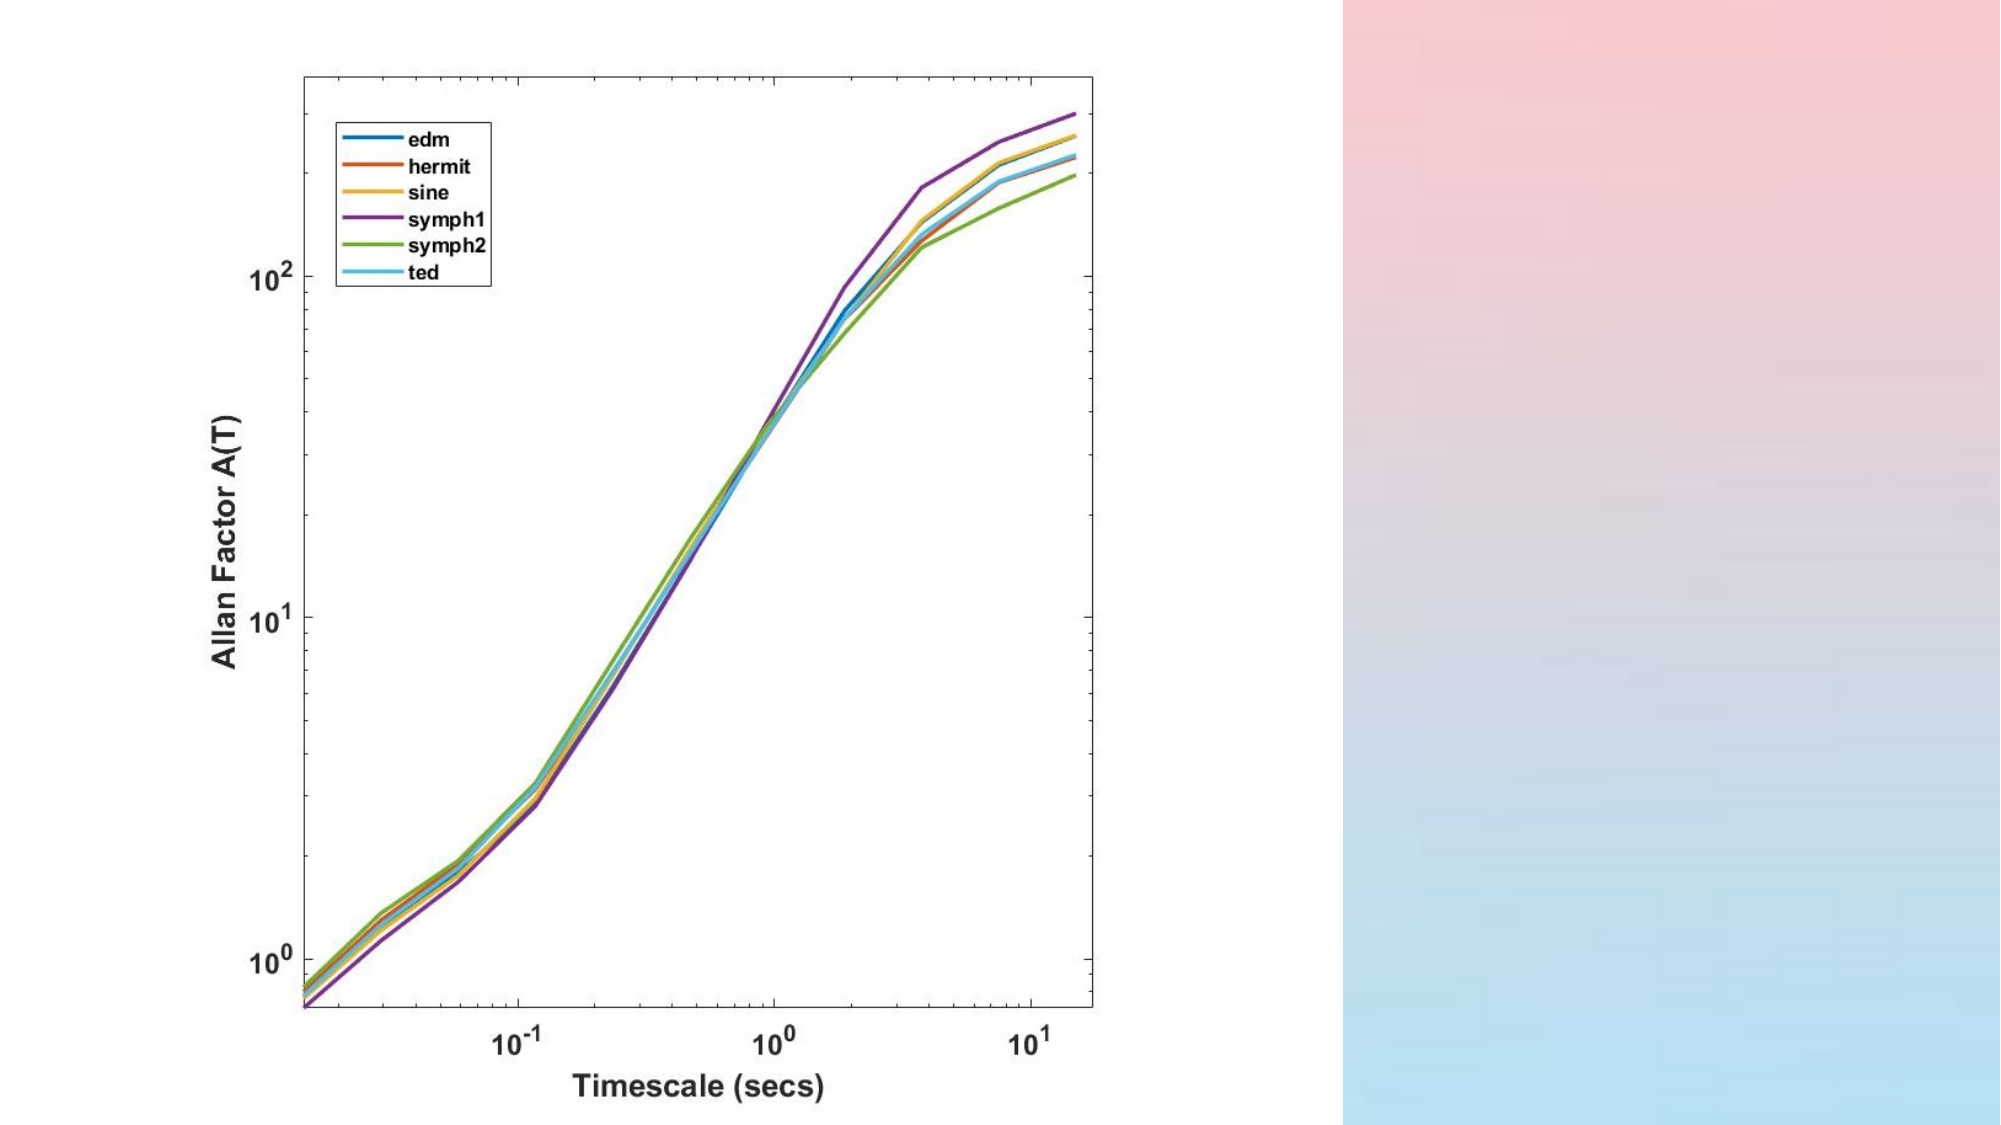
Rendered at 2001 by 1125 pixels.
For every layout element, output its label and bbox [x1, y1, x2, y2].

picture [0, 0, 1343, 1125]
list [1343, 0, 2000, 1125]
